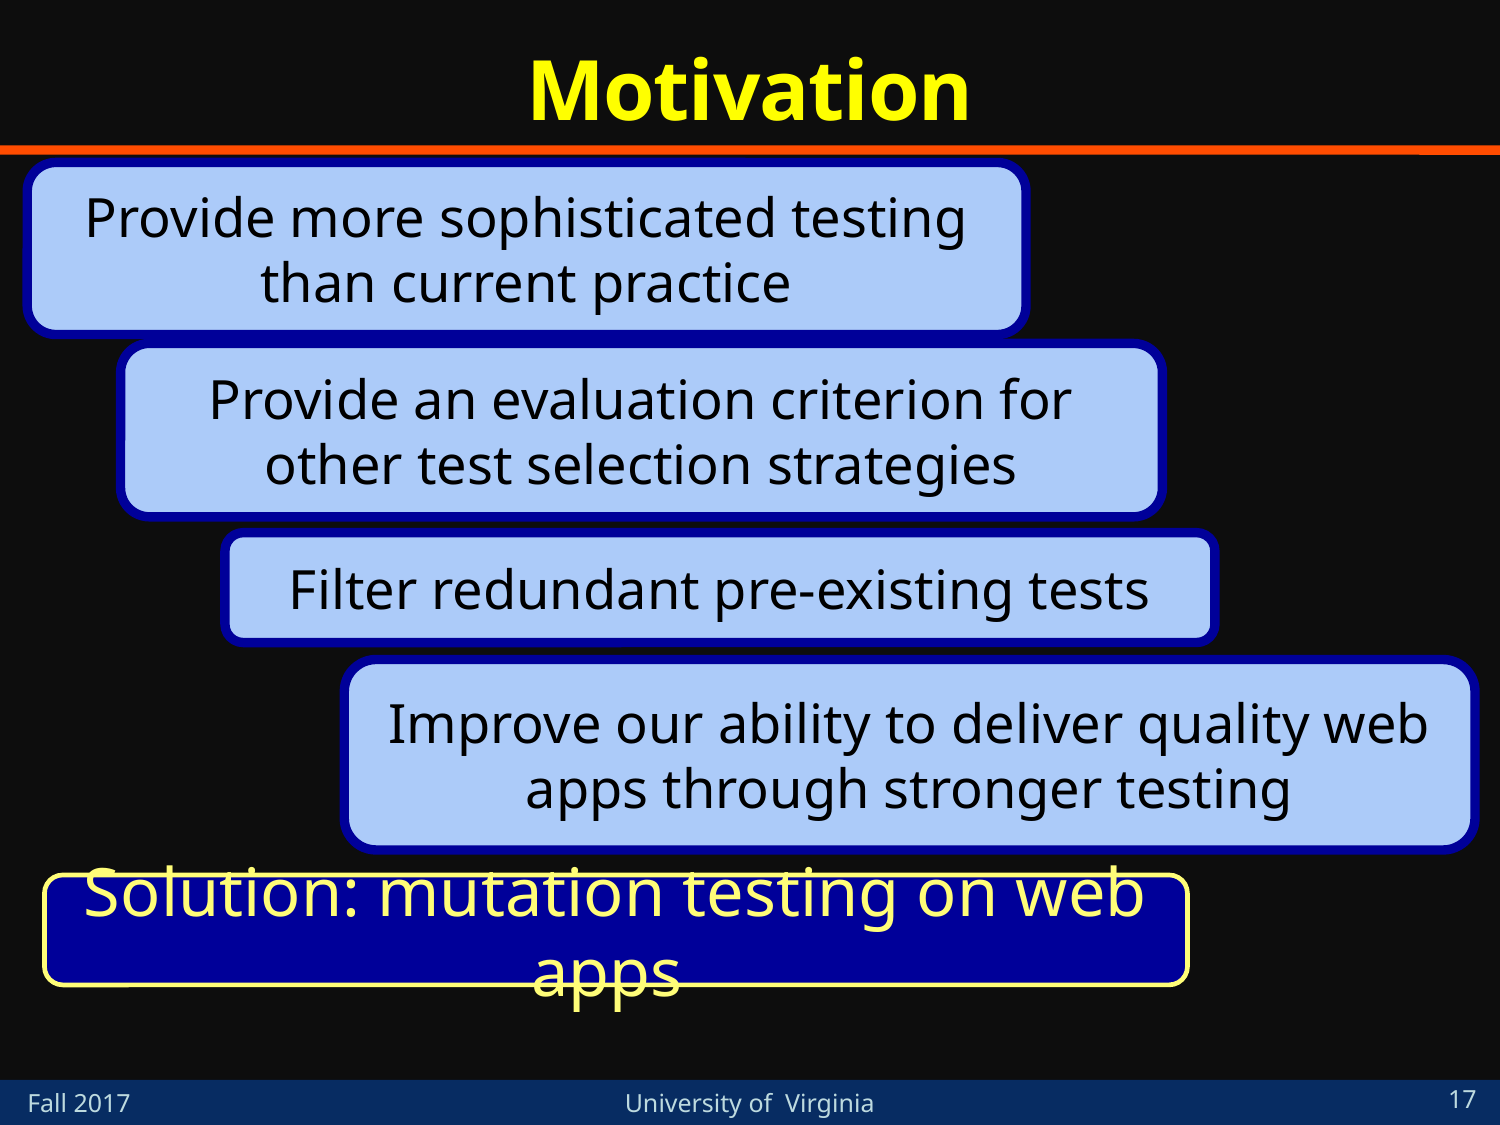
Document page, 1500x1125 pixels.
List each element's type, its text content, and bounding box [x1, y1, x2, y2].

text_box Filter redundant pre-existing tests [223, 531, 1217, 644]
text_box Improve our ability to deliver quality web apps through stronger testing [343, 658, 1477, 852]
text_box Provide more sophisticated testing than current practice [26, 161, 1028, 336]
text_box Provide an evaluation criterion for other test selection strategies [119, 342, 1164, 519]
text_box Solution: mutation testing on web apps [43, 873, 1189, 987]
title Motivation [112, 37, 1388, 150]
